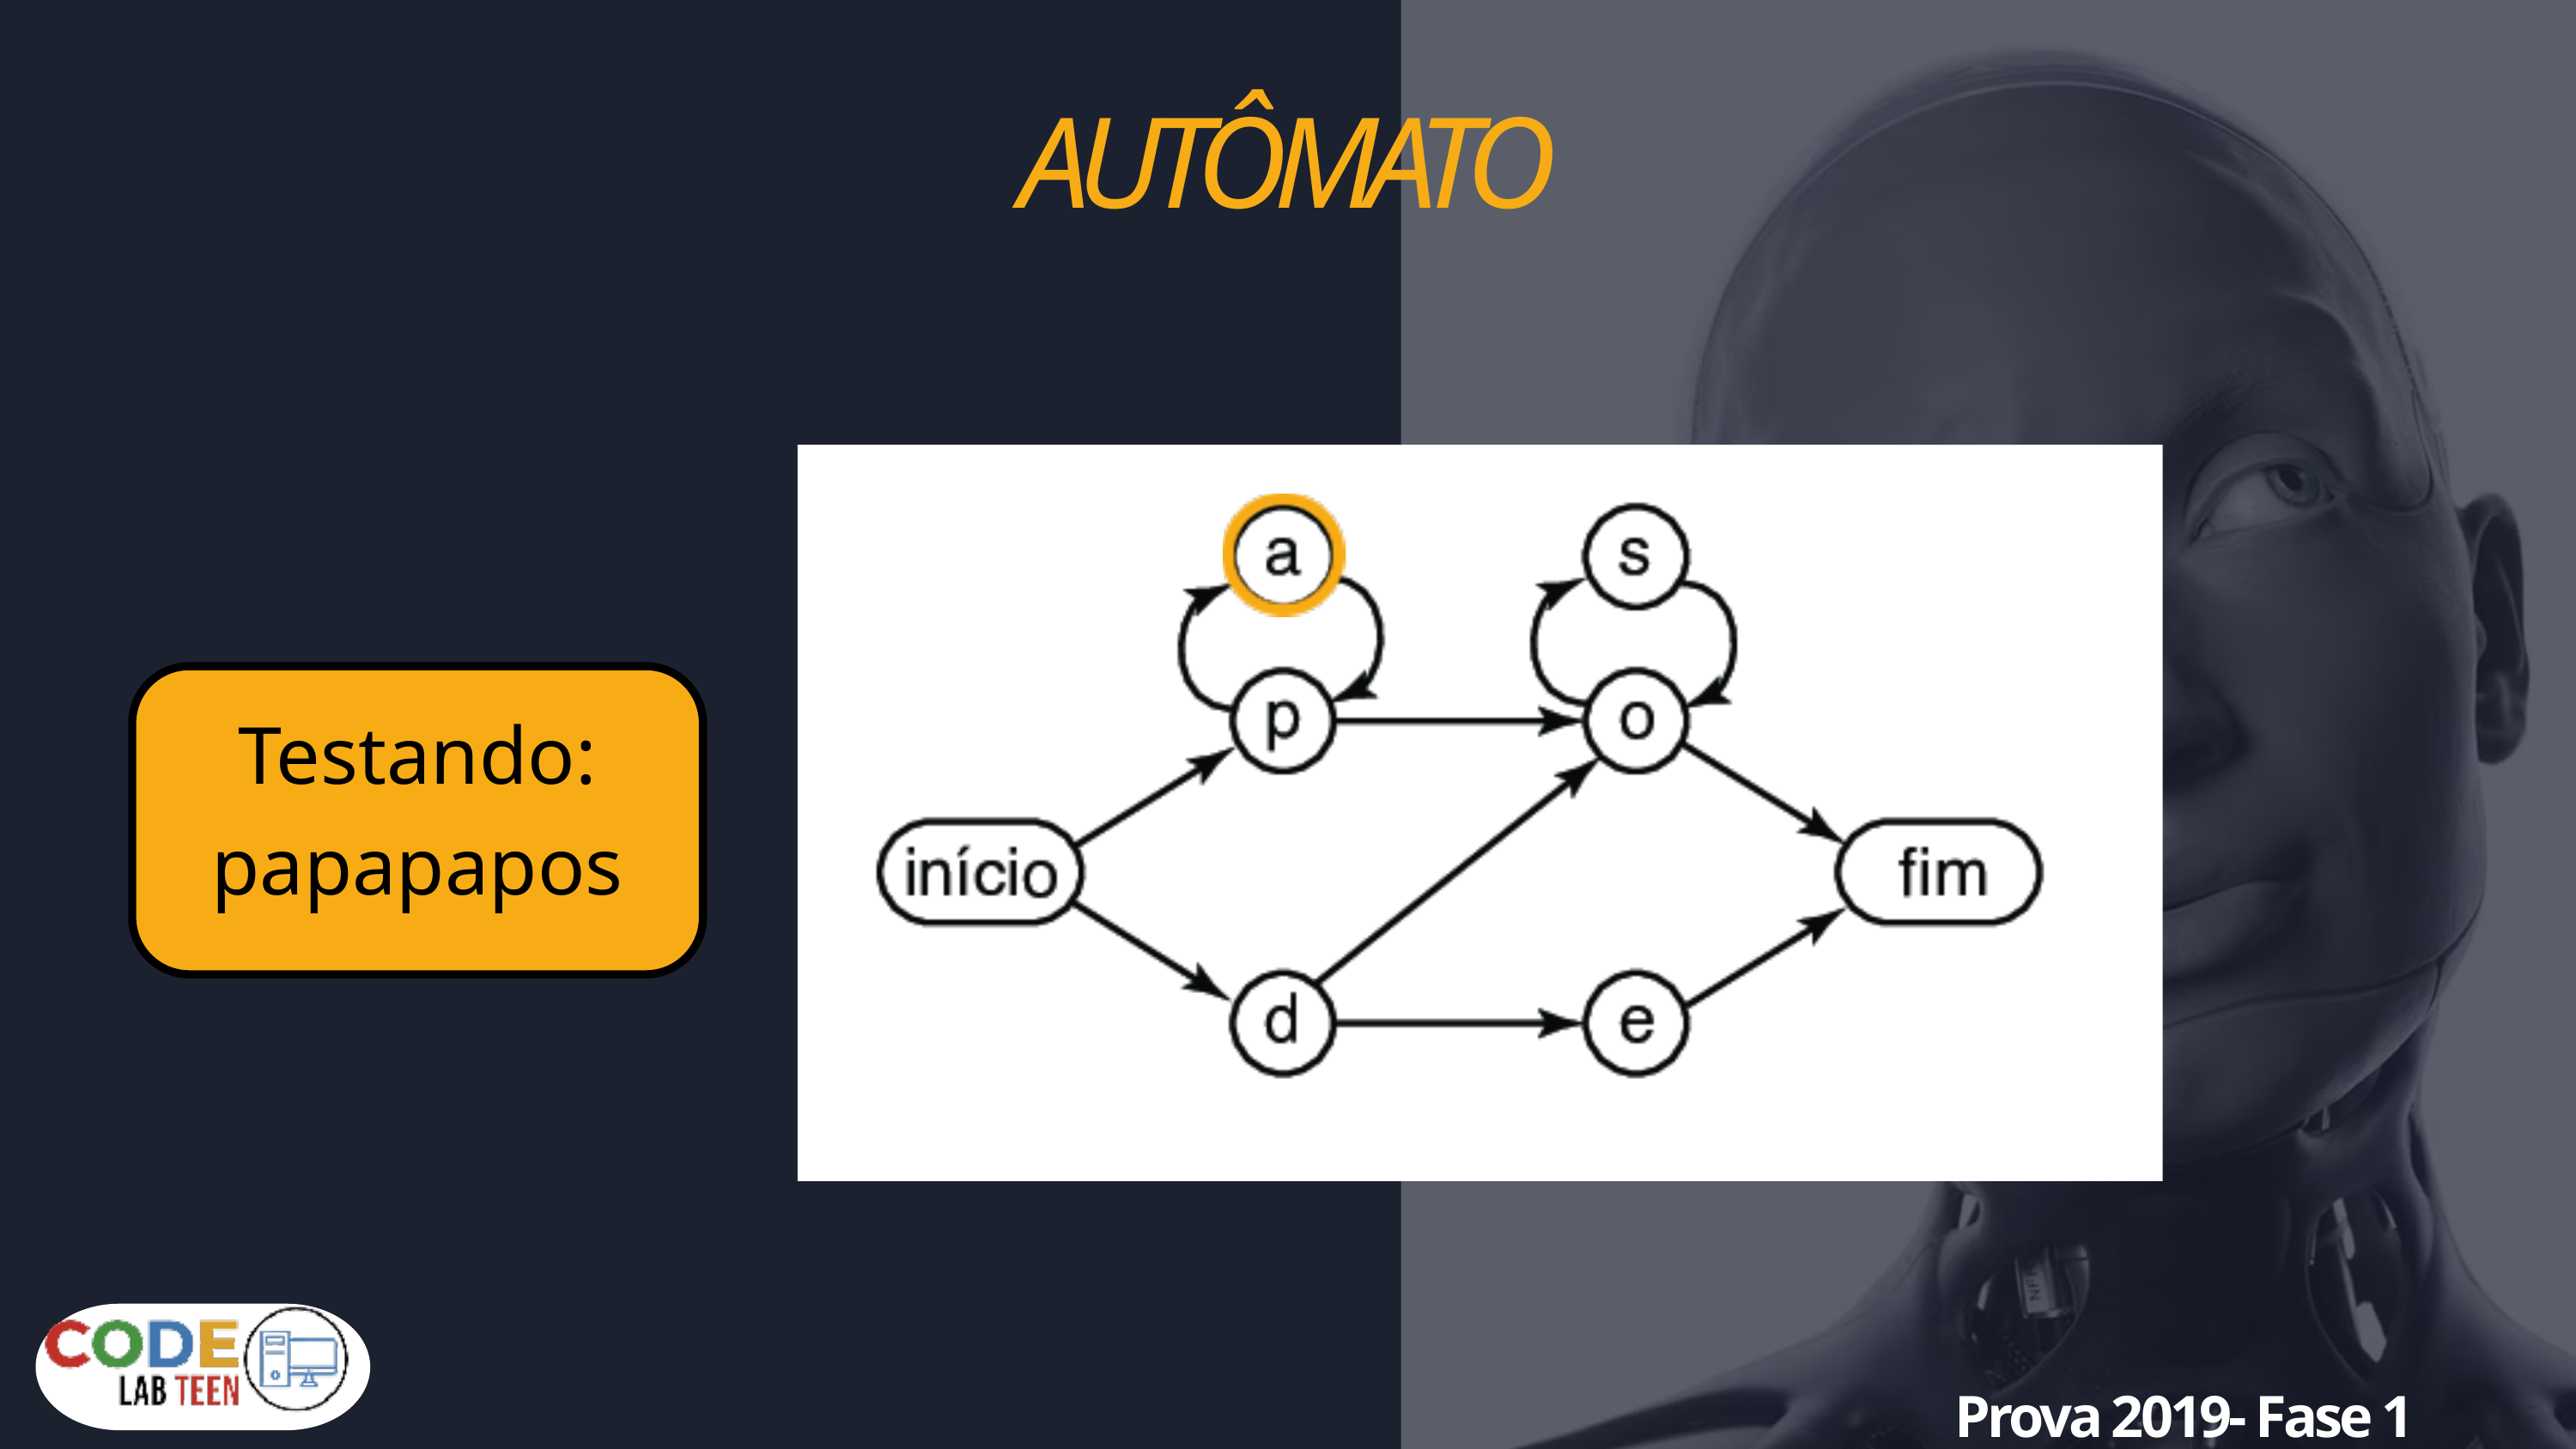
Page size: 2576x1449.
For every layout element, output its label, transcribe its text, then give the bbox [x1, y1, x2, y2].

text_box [8, 1284, 398, 1449]
text_box [1223, 494, 1346, 617]
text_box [131, 665, 703, 975]
text_box [797, 445, 1396, 1181]
text_box AUTÔMATO [173, 60, 1396, 233]
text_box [1400, 0, 2576, 1449]
